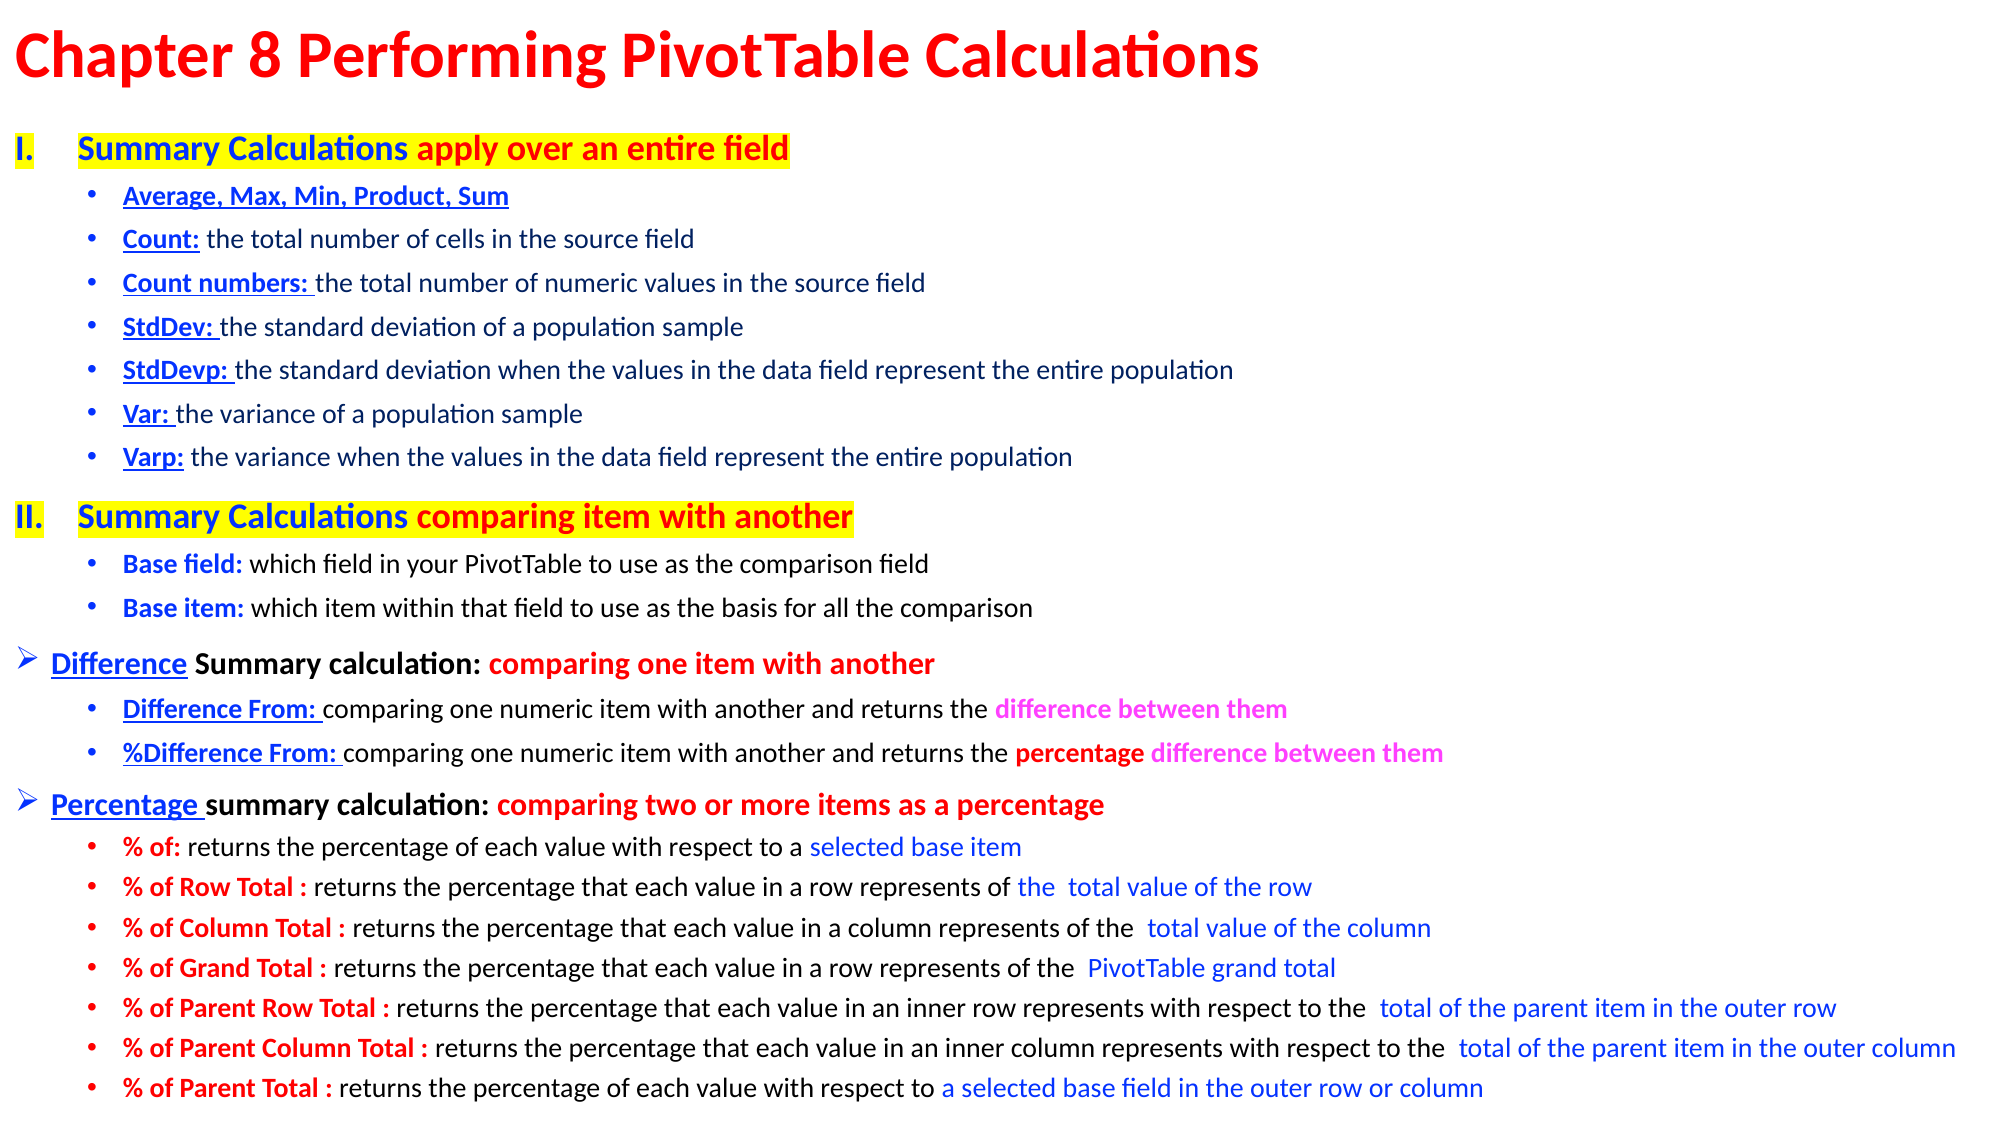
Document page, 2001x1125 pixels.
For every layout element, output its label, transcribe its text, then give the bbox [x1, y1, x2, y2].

text_box [0, 116, 39, 177]
title Chapter 8 Performing PivotTable Calculations [0, 3, 2000, 110]
list Summary Calculations apply over an entire field Average, Max, Min, Product, Sum Count: the total number of cells in the source field Count numbers: the total number of numeric values in the source field StdDev: the standard deviation of a population sample StdDevp: the standard deviation when the values in the data field represent the entire population Var: the variance of a population sample Varp: the variance when the values in the data field represent the entire population Summary Calculations comparing item with another Base field: which field in your PivotTable to use as the comparison field Base item: which item within that field to use as the basis for all the comparison Difference Summary calculation: comparing one item with another Difference From: comparing one numeric item with another and returns the difference between them %Difference From: comparing one numeric item with another and returns the percentage difference between them Percentage summary calculation: comparing two or more items as a percentage % of: returns the percentage of each value with respect to a selected base item % of Row Total : returns the percentage that each value in a row represents of the total value of the row % of Column Total : returns the percentage that each value in a column represents of the total value of the column % of Grand Total : returns the percentage that each value in a row represents of the PivotTable grand total % of Parent Row Total : returns the percentage that each value in an inner row represents with respect to the total of the parent item in the outer row % of Parent Column Total : returns the percentage that each value in an inner column represents with respect to the total of the parent item in the outer column % of Parent Total : returns the percentage of each value with respect to a selected base field in the outer row or column [0, 116, 2000, 1122]
